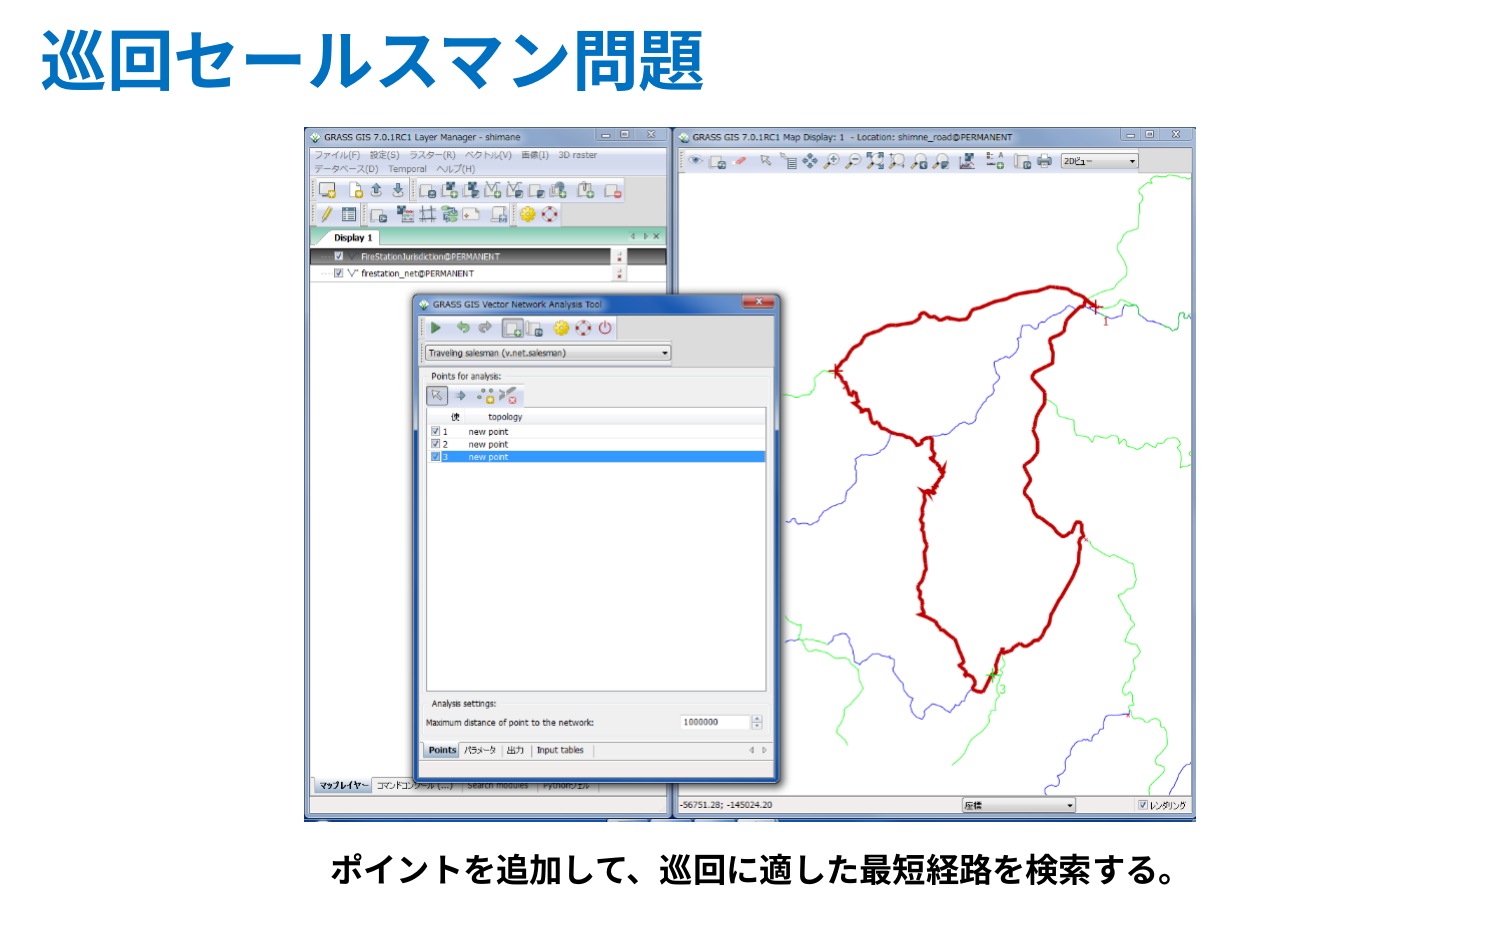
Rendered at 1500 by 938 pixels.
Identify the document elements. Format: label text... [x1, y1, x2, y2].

picture [304, 127, 1196, 822]
text_box 巡回セールスマン問題 [25, 11, 721, 107]
text_box ポイントを追加して、巡回に適した最短経路を検索する。 [315, 841, 1207, 896]
